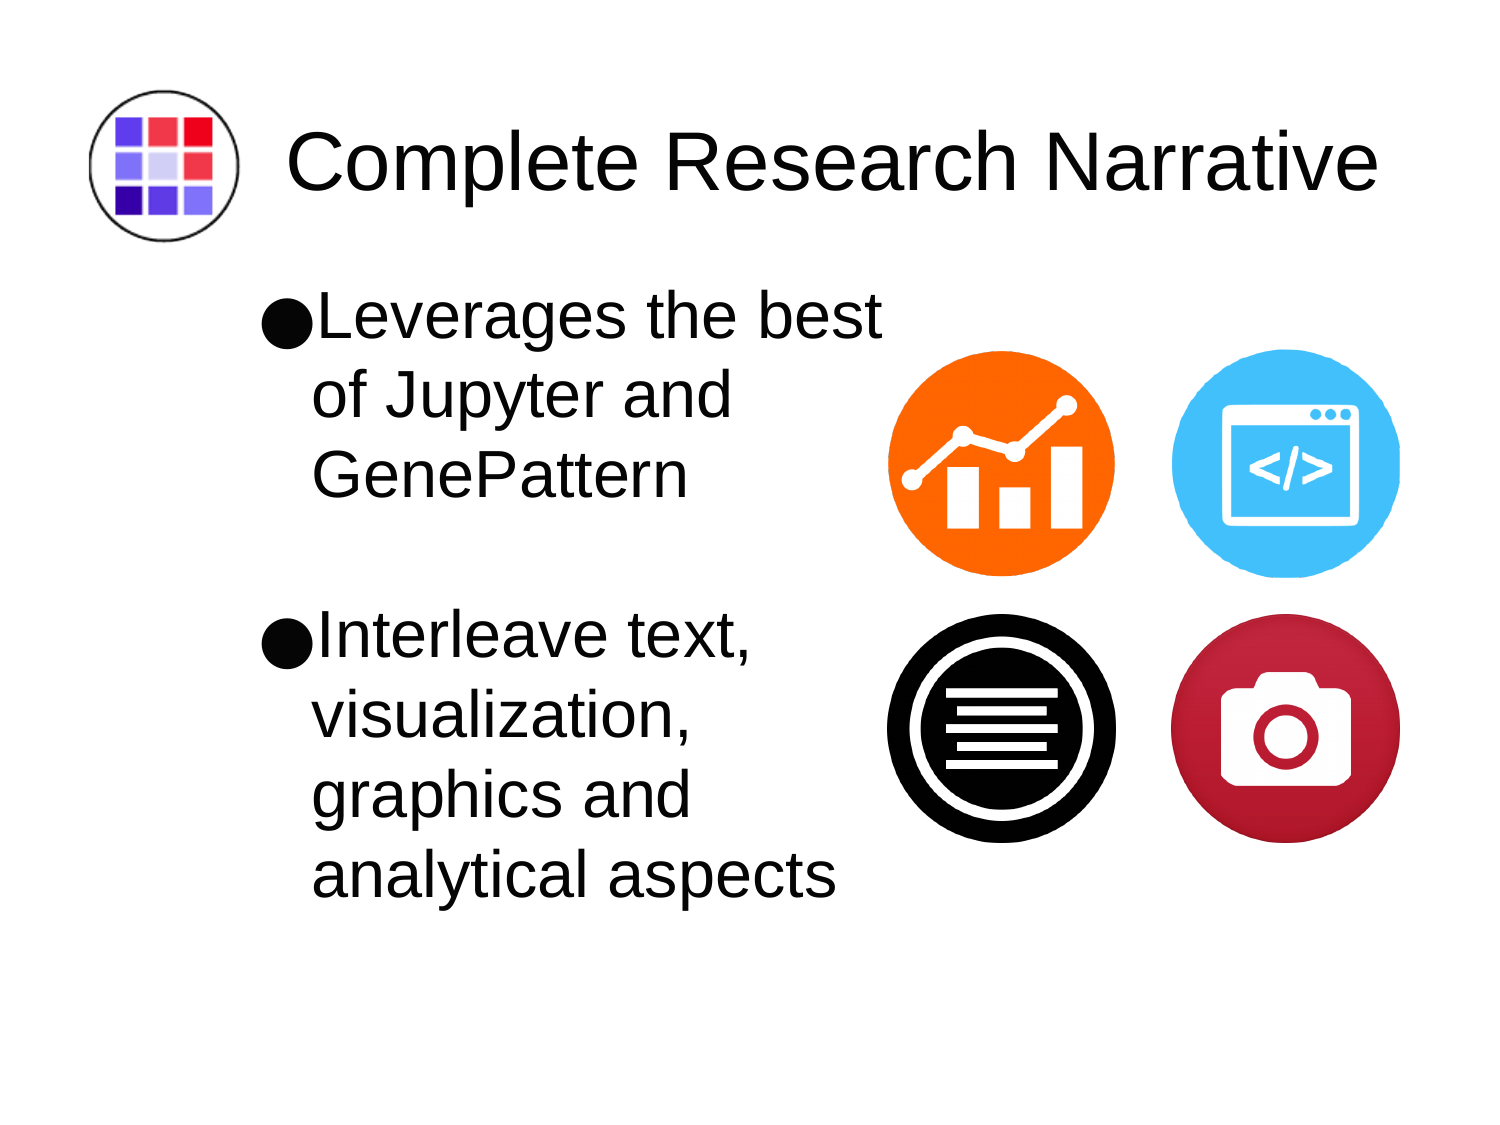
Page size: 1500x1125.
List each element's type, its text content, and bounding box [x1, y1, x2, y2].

text_box Complete Research Narrative [284, 36, 1425, 278]
picture [887, 614, 1117, 844]
picture [1170, 614, 1400, 844]
text_box Leverages the best of Jupyter and GenePattern Interleave text, visualization, graphics and analytical aspects [241, 271, 888, 924]
picture [74, 72, 258, 264]
picture [887, 348, 1117, 578]
picture [1170, 348, 1400, 578]
